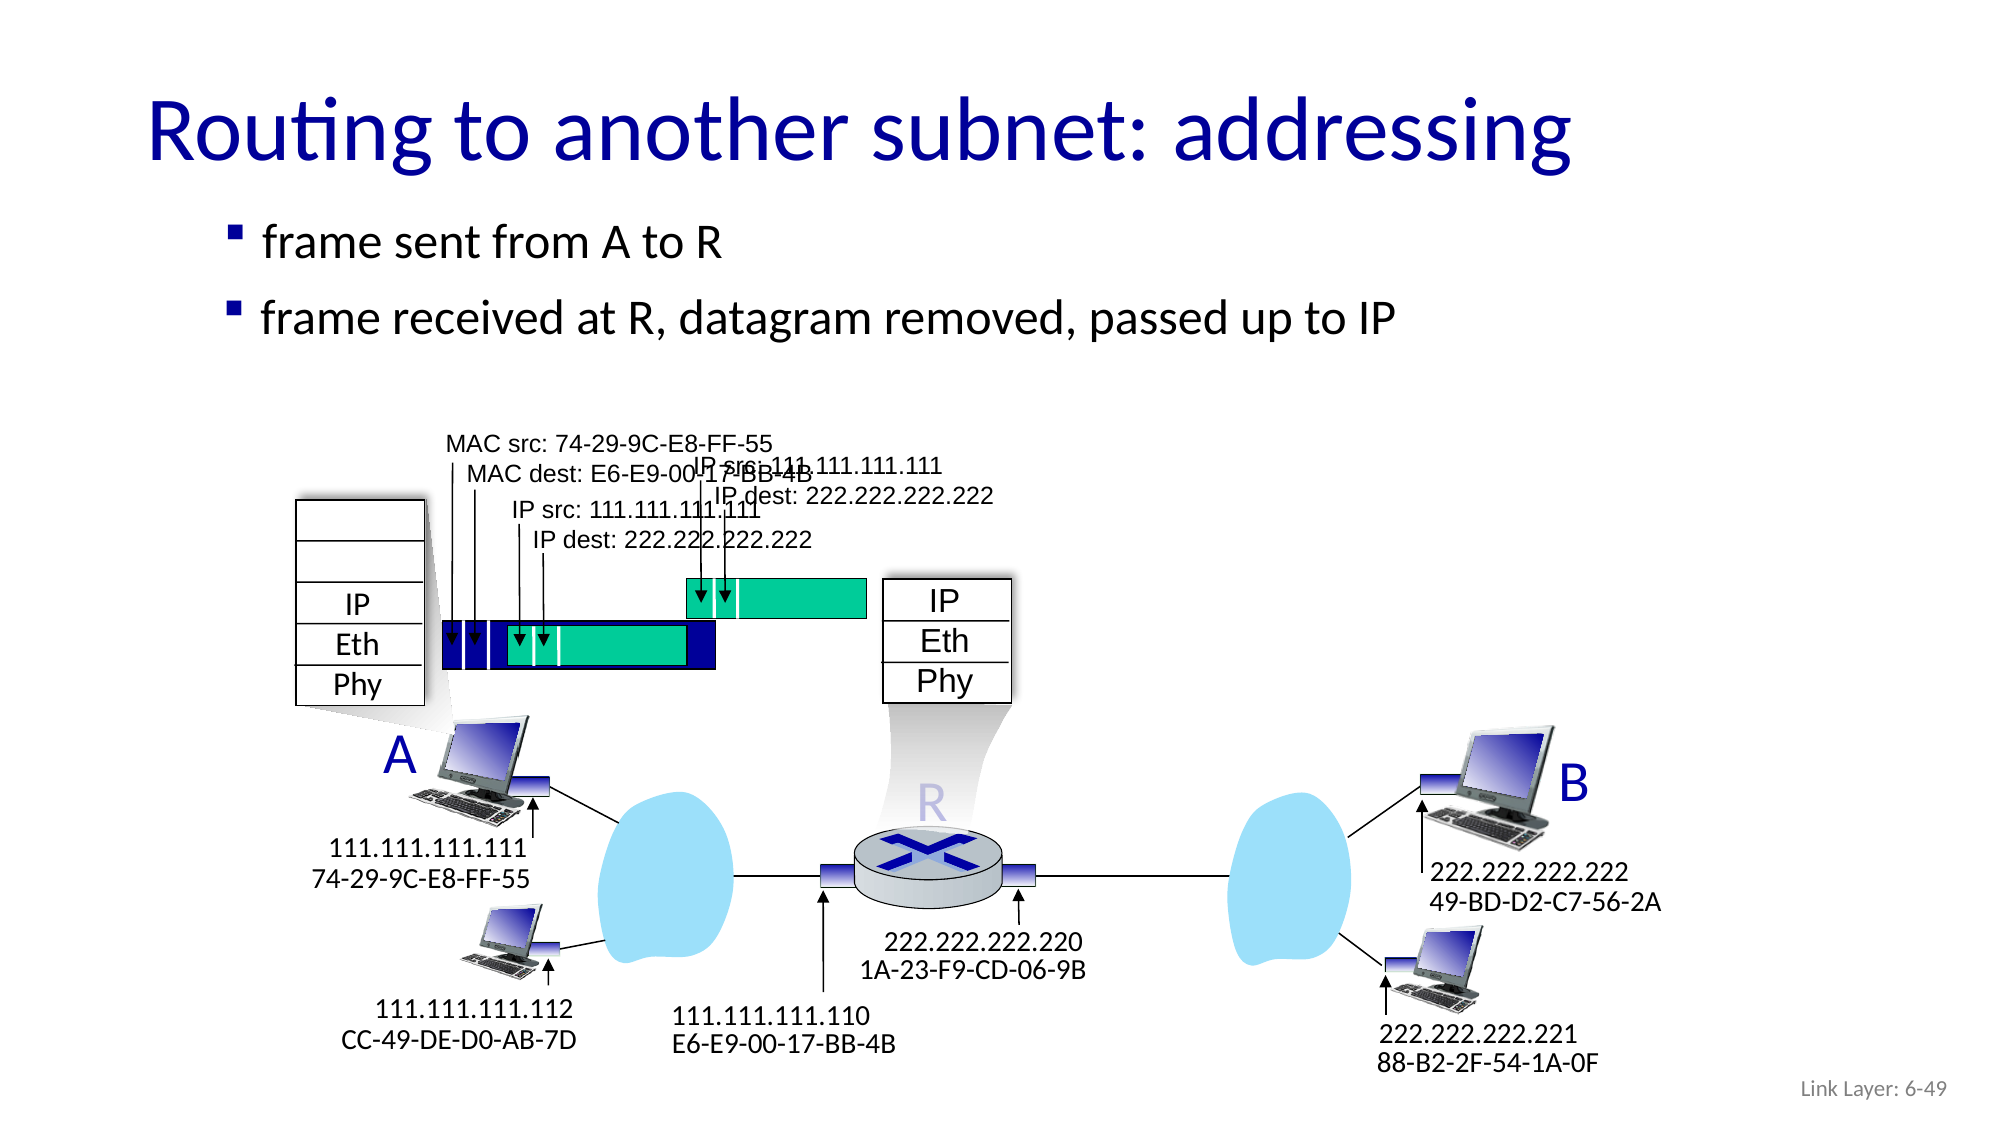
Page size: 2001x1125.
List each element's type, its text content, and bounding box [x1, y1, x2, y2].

title Routing to another subnet: addressing [131, 57, 1857, 205]
text_box frame received at R, datagram removed, passed up to IP [207, 286, 1483, 365]
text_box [679, 442, 1009, 603]
slide_number Link Layer: 6-49 [1512, 1056, 1963, 1117]
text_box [686, 603, 867, 619]
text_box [294, 494, 455, 735]
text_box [429, 420, 831, 670]
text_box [295, 707, 1679, 1087]
text_box frame sent from A to R [209, 210, 1485, 290]
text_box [874, 492, 1012, 834]
